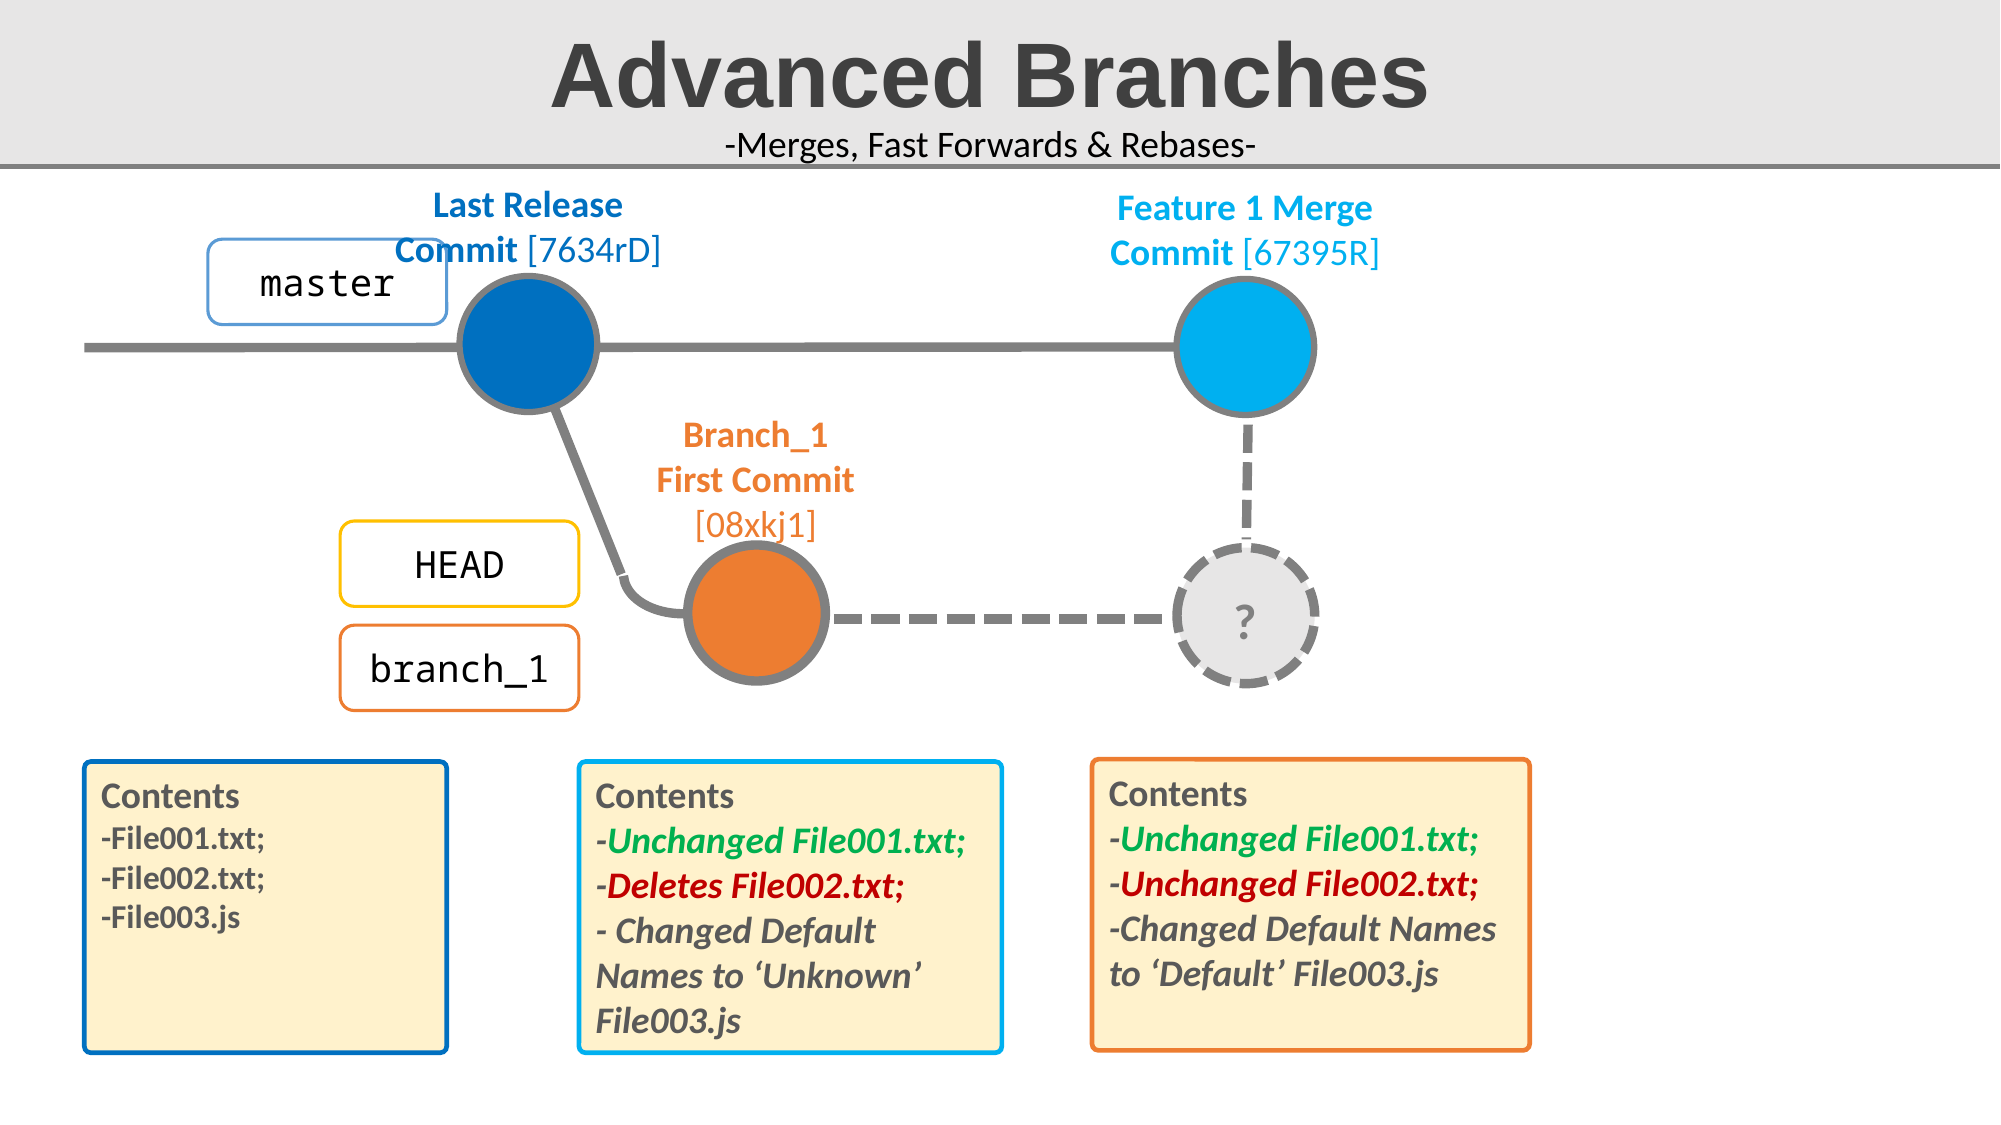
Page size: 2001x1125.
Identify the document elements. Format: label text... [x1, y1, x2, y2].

text_box HEAD [339, 519, 578, 608]
text_box Last Release Commit [7634rD] [352, 186, 705, 263]
text_box master [206, 238, 448, 326]
text_box -Merges, Fast Forwards & Rebases- [20, 169, 1961, 173]
text_box -Merges, Fast Forwards & Rebases- [20, 112, 1961, 164]
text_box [631, 410, 1530, 1051]
text_box Advanced Branches [20, 8, 1961, 112]
text_box Contents -File001.txt; -File002.txt; -File003.js [83, 760, 448, 1054]
text_box [0, 0, 2000, 164]
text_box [833, 424, 1315, 684]
text_box branch_1 [339, 624, 578, 712]
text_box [550, 396, 578, 575]
text_box [458, 274, 578, 346]
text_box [578, 190, 1421, 1053]
text_box [458, 348, 578, 414]
